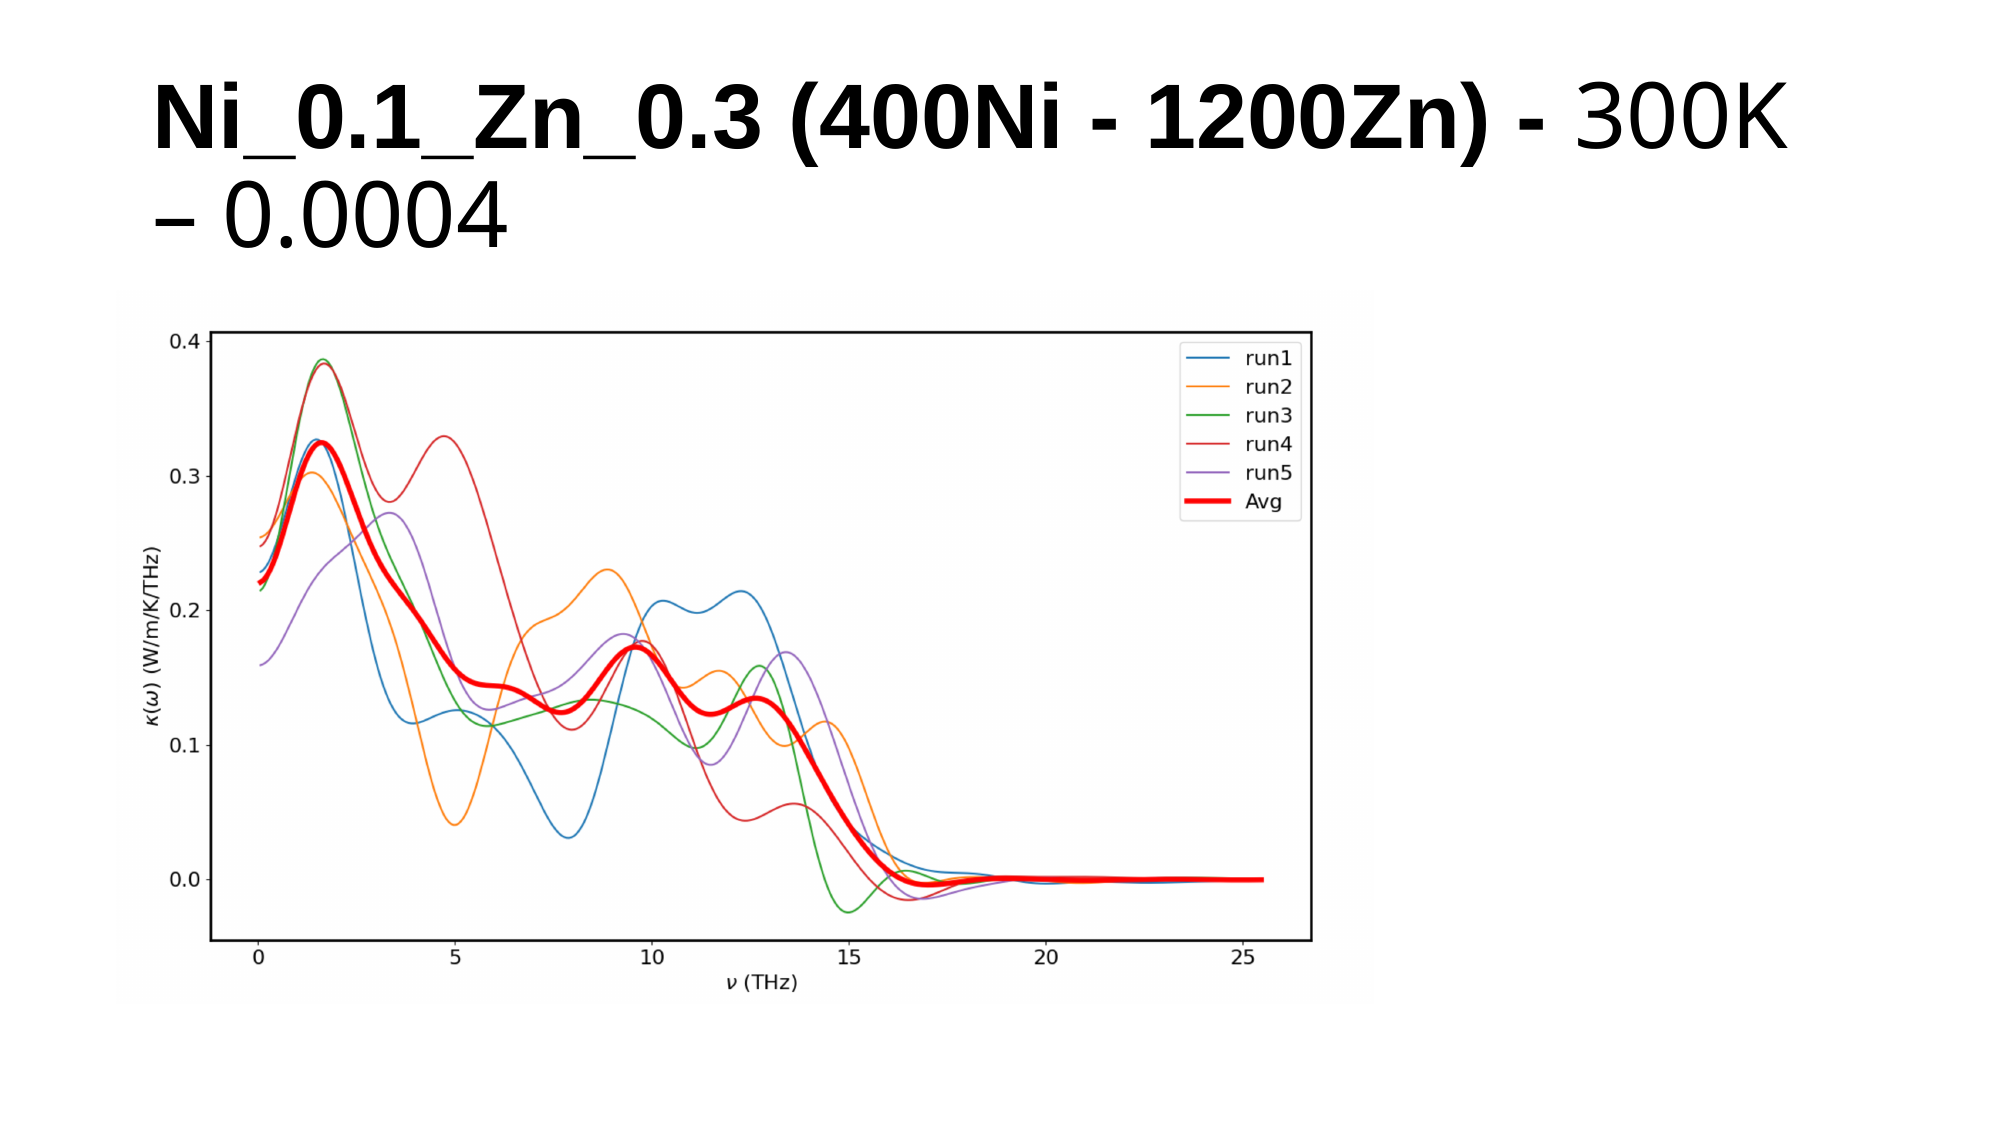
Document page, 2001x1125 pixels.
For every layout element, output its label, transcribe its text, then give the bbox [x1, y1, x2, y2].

title Ni_0.1_Zn_0.3 (400Ni - 1200Zn) - 300K – 0.0004 [137, 59, 1863, 278]
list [116, 289, 1375, 1005]
